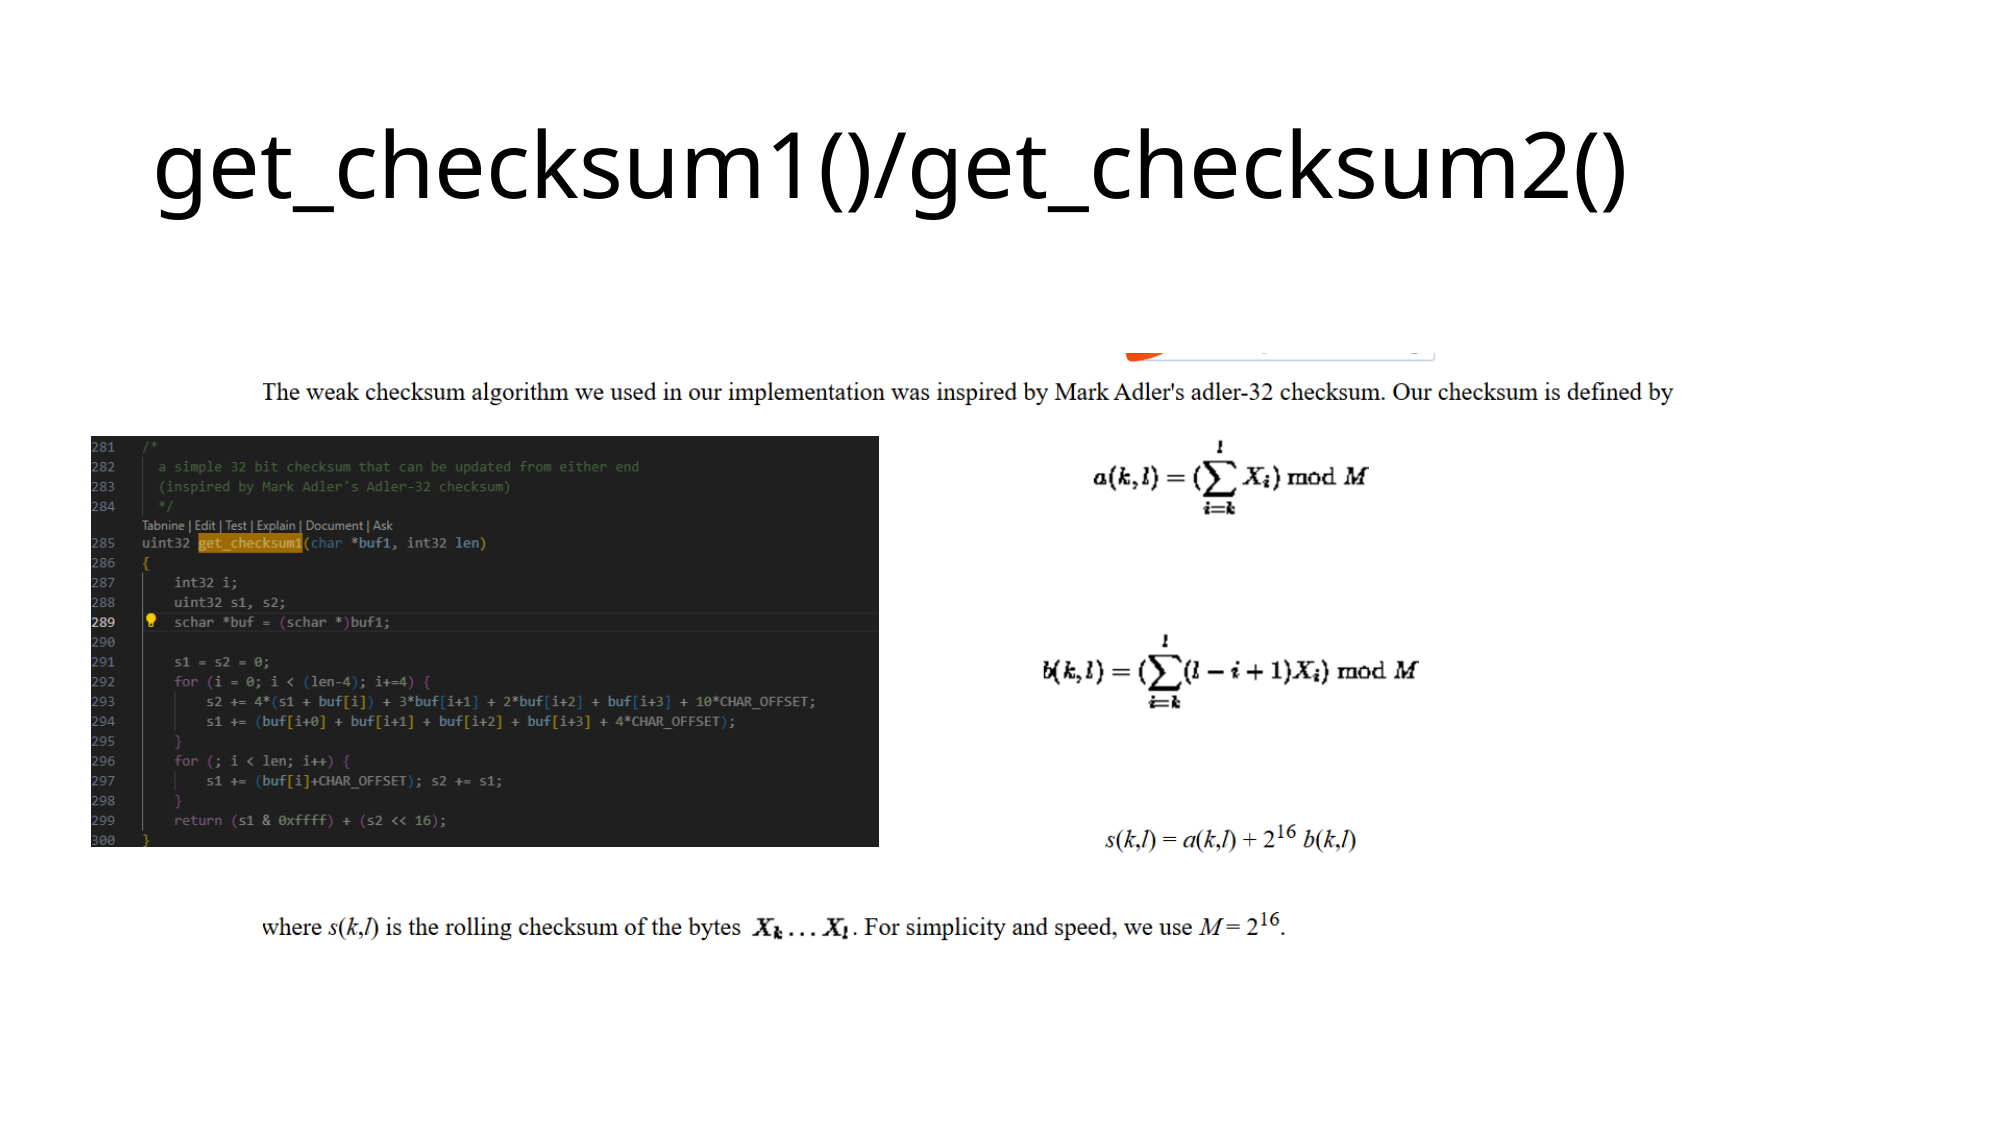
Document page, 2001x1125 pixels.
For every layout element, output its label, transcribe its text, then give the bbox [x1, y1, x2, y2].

title get_checksum1()/get_checksum2() [137, 59, 1863, 278]
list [263, 353, 1737, 960]
picture [91, 436, 879, 847]
